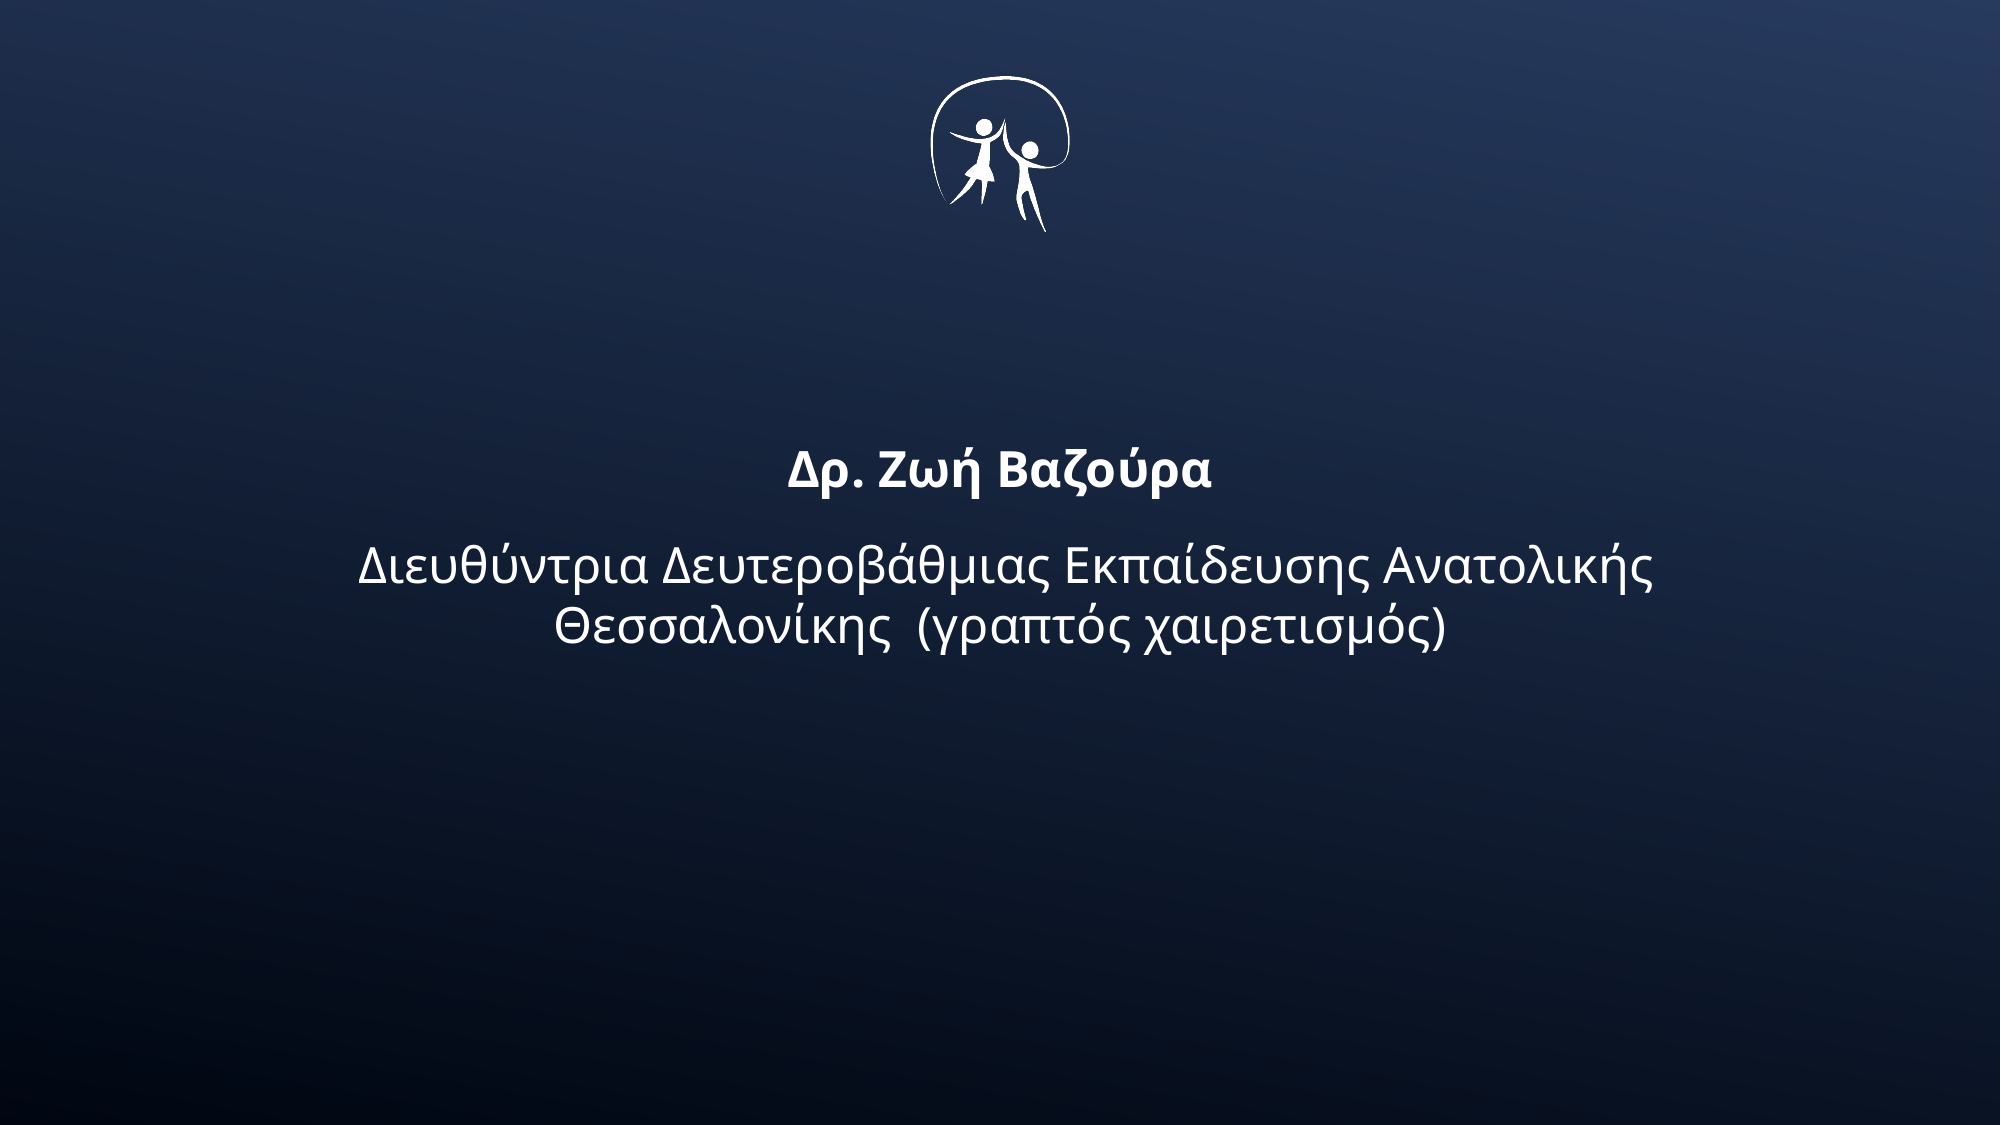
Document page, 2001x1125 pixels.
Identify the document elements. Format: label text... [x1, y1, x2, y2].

text_box [0, 0, 2000, 1125]
text_box Διευθύντρια Δευτεροβάθμιας Εκπαίδευσης Ανατολικής Θεσσαλονίκης (γραπτός χαιρετισμός) [251, 526, 1761, 662]
picture [907, 61, 1093, 247]
text_box Δρ. Ζωή Βαζούρα [245, 429, 1768, 505]
